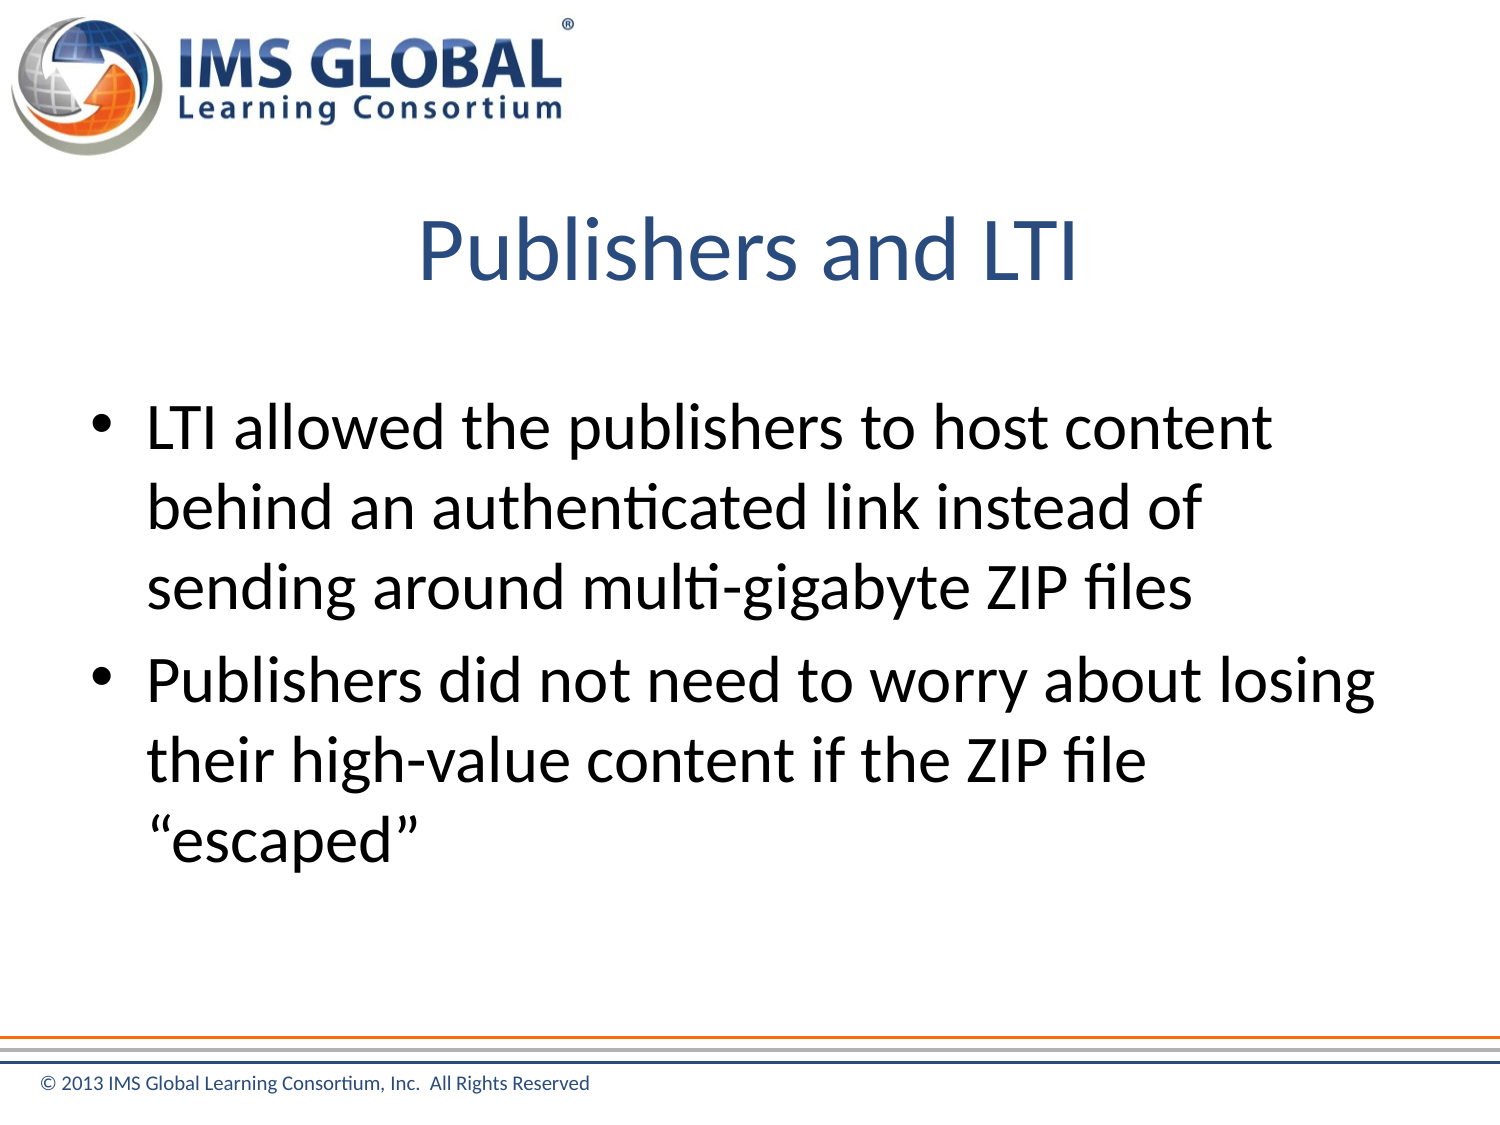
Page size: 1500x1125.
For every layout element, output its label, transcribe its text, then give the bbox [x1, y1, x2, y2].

list LTI allowed the publishers to host content behind an authenticated link instead of sending around multi-gigabyte ZIP files Publishers did not need to worry about losing their high-value content if the ZIP file “escaped” [75, 375, 1425, 1005]
title Publishers and LTI [75, 149, 1425, 338]
picture [0, 0, 588, 167]
